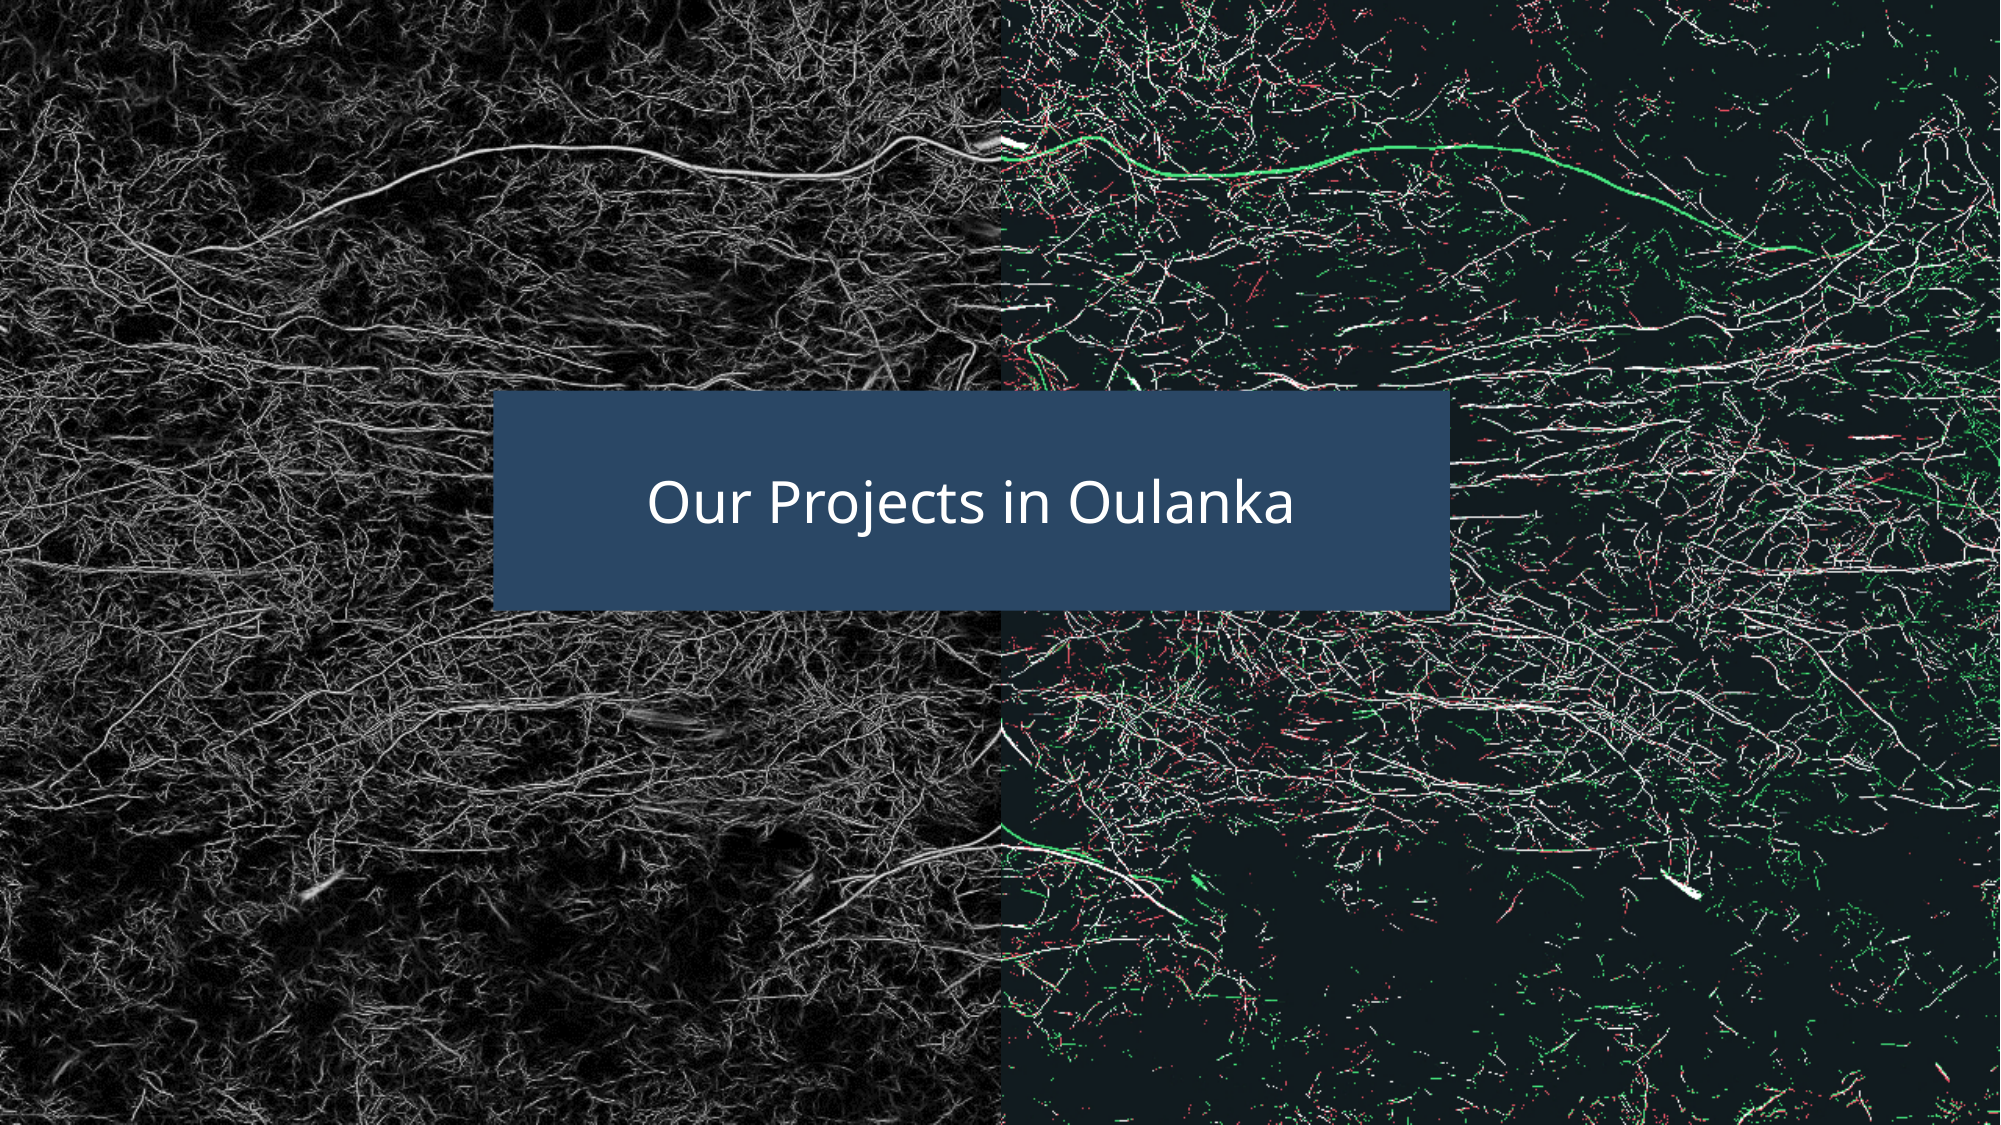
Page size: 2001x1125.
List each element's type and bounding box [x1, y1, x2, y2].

picture [0, 0, 1001, 1125]
list [1001, 0, 2000, 1125]
